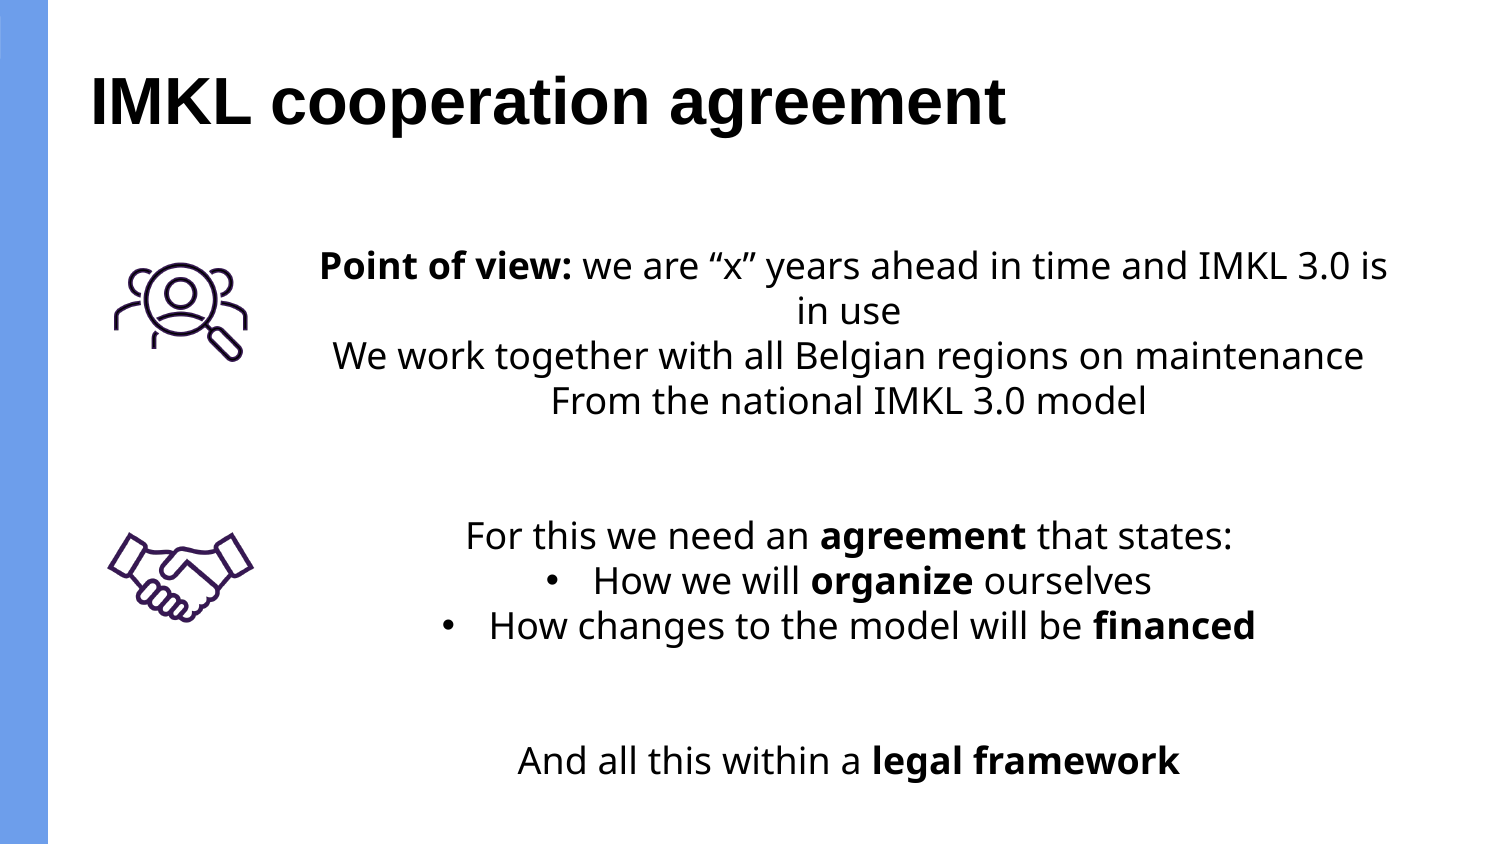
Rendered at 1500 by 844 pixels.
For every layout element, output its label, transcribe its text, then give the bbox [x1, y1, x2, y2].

title IMKL cooperation agreement [74, 42, 1293, 181]
picture [105, 502, 256, 654]
picture [105, 235, 256, 386]
text_box Point of view: we are “x” years ahead in time and IMKL 3.0 is in use We work together with all Belgian regions on maintenance From the national IMKL 3.0 model For this we need an agreement that states: How we will organize ourselves How changes to the model will be financed And all this within a legal framework [293, 147, 1415, 753]
